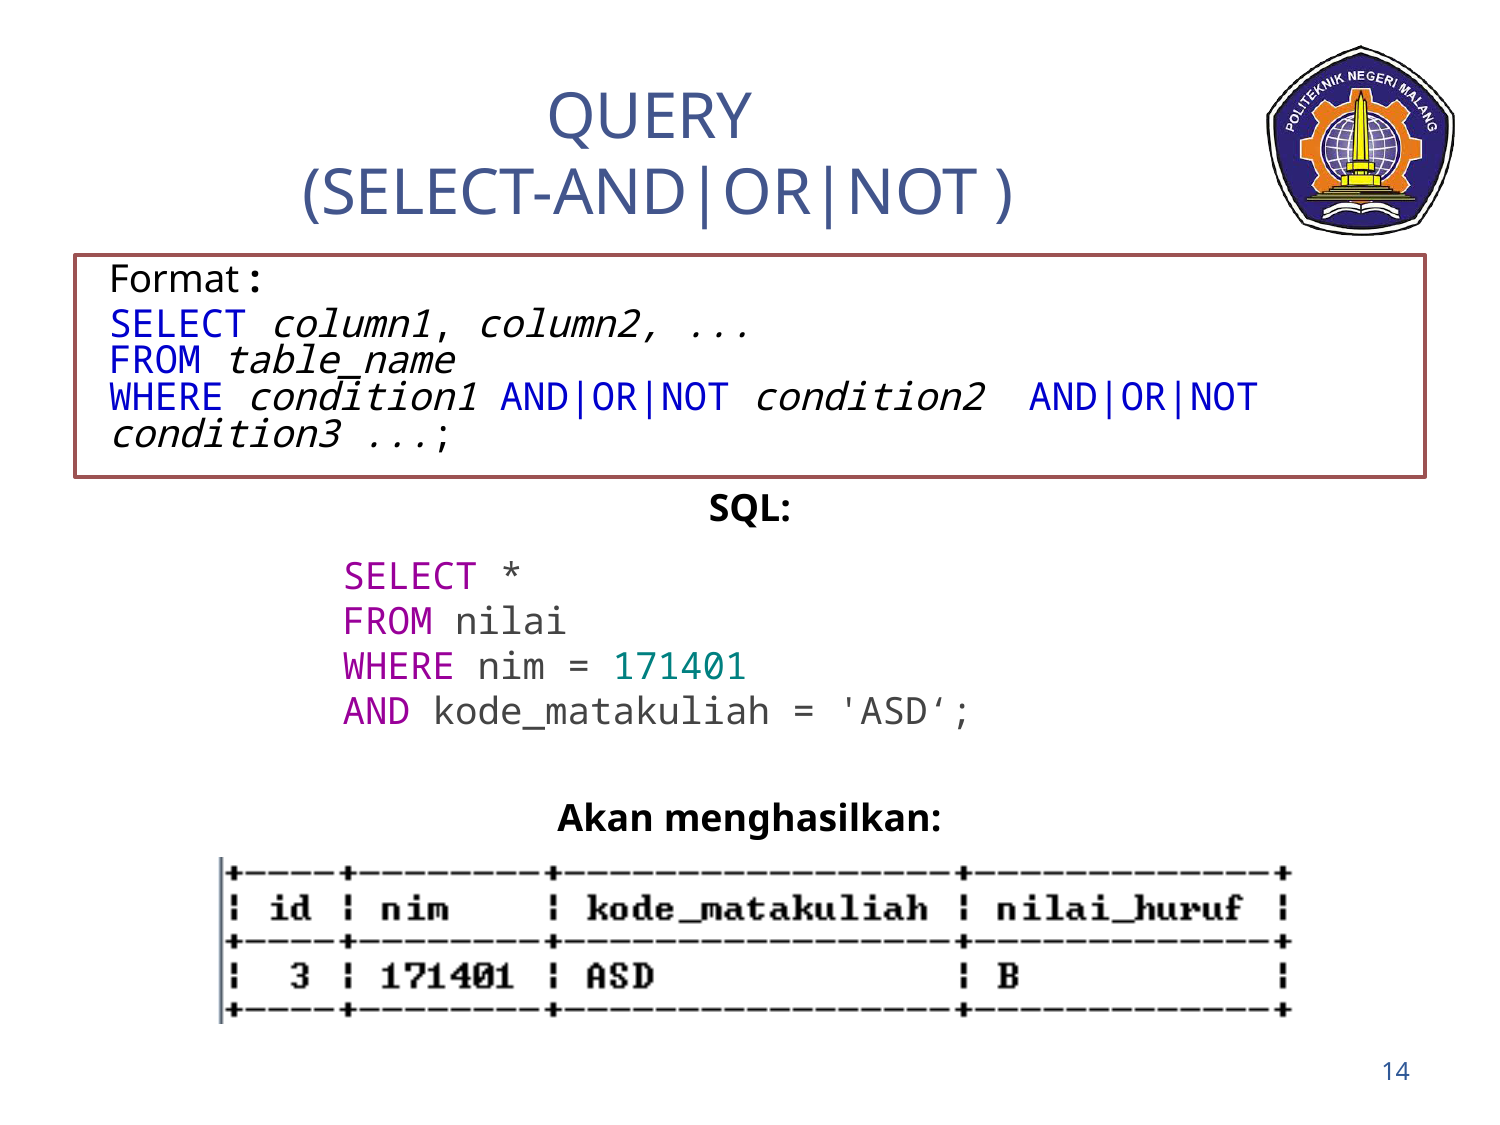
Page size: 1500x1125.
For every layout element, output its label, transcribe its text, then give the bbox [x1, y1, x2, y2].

slide_number 14 [1074, 1042, 1425, 1103]
text_box SQL: [74, 476, 1425, 537]
picture [1266, 45, 1455, 236]
list Format : SELECT column1, column2, ... FROM table_name WHERE condition1 AND|OR|NOT condition2 AND|OR|NOT condition3 ...; [75, 255, 1425, 476]
text_box SELECT * FROM nilai WHERE nim = 171401 AND kode_matakuliah = 'ASD‘; [327, 544, 1247, 785]
title QUERY (SELECT-AND|OR|NOT ) [69, 66, 1247, 236]
picture [218, 857, 1308, 1024]
text_box Akan menghasilkan: [74, 786, 1425, 847]
